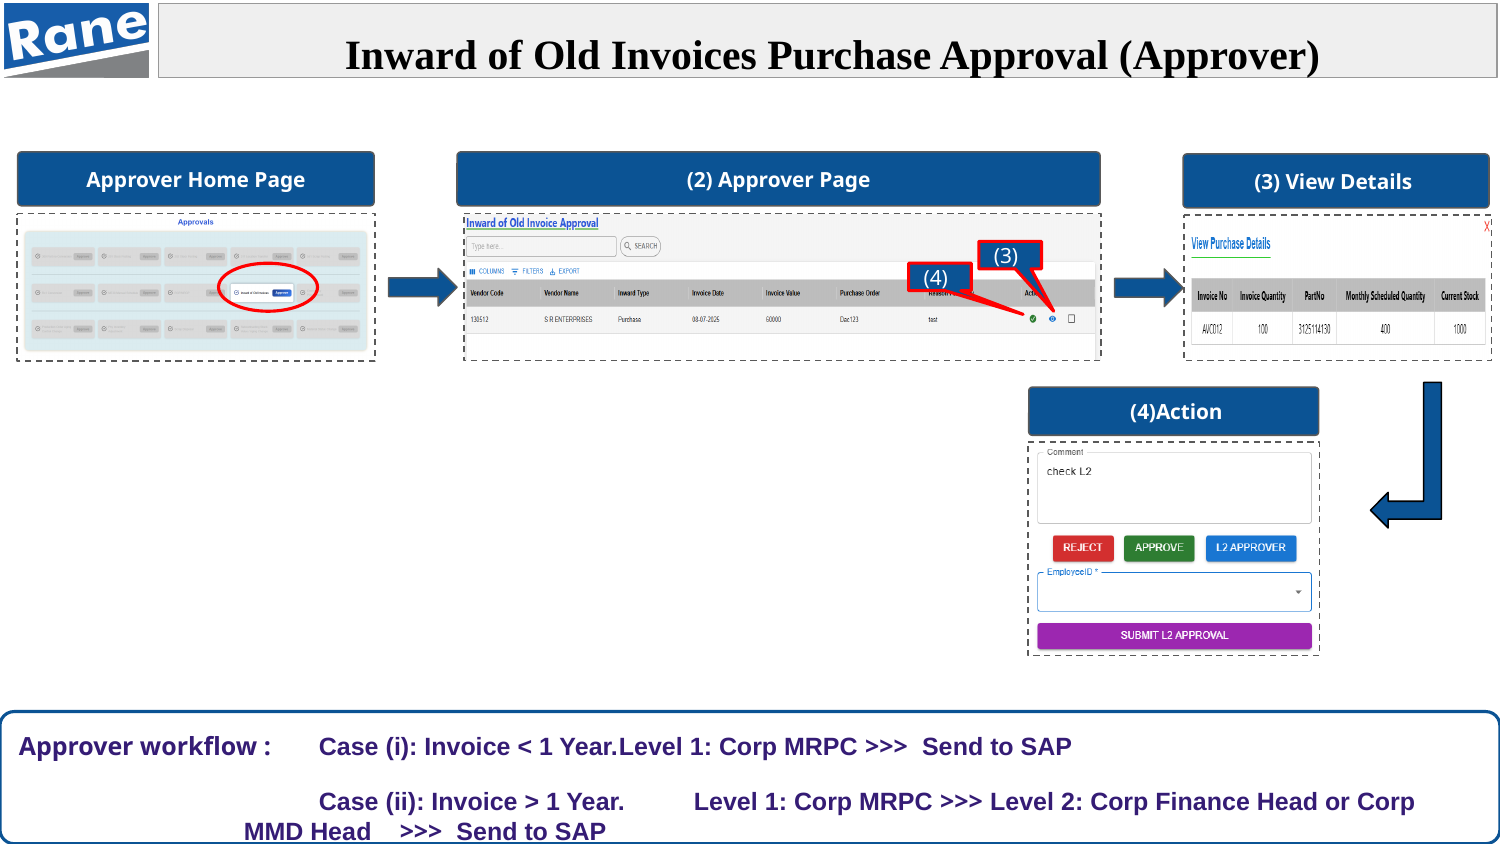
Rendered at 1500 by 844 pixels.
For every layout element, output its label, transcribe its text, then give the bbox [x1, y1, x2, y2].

text_box (4)Action [1028, 387, 1319, 436]
text_box Approver workflow : Case (i): Invoice < 1 Year. Level 1: Corp MRPC >>> Send to SAP Case (ii): Invoice > 1 Year. Level 1: Corp MRPC >>> Level 2: Corp Finance Head or Corp MMD Head >>> Send to SAP [0, 711, 1500, 844]
picture [17, 213, 375, 361]
picture [1184, 215, 1491, 360]
picture [1028, 442, 1319, 656]
text_box (3) View Details [1183, 153, 1490, 208]
text_box Approver Home Page [17, 151, 375, 206]
picture [3, 3, 149, 78]
text_box [388, 268, 458, 307]
text_box (2) Approver Page [456, 151, 1101, 206]
picture [464, 213, 1101, 360]
text_box [1370, 382, 1442, 528]
text_box [1114, 268, 1179, 307]
title Inward of Old Invoices Purchase Approval (Approver) [158, 3, 1497, 78]
